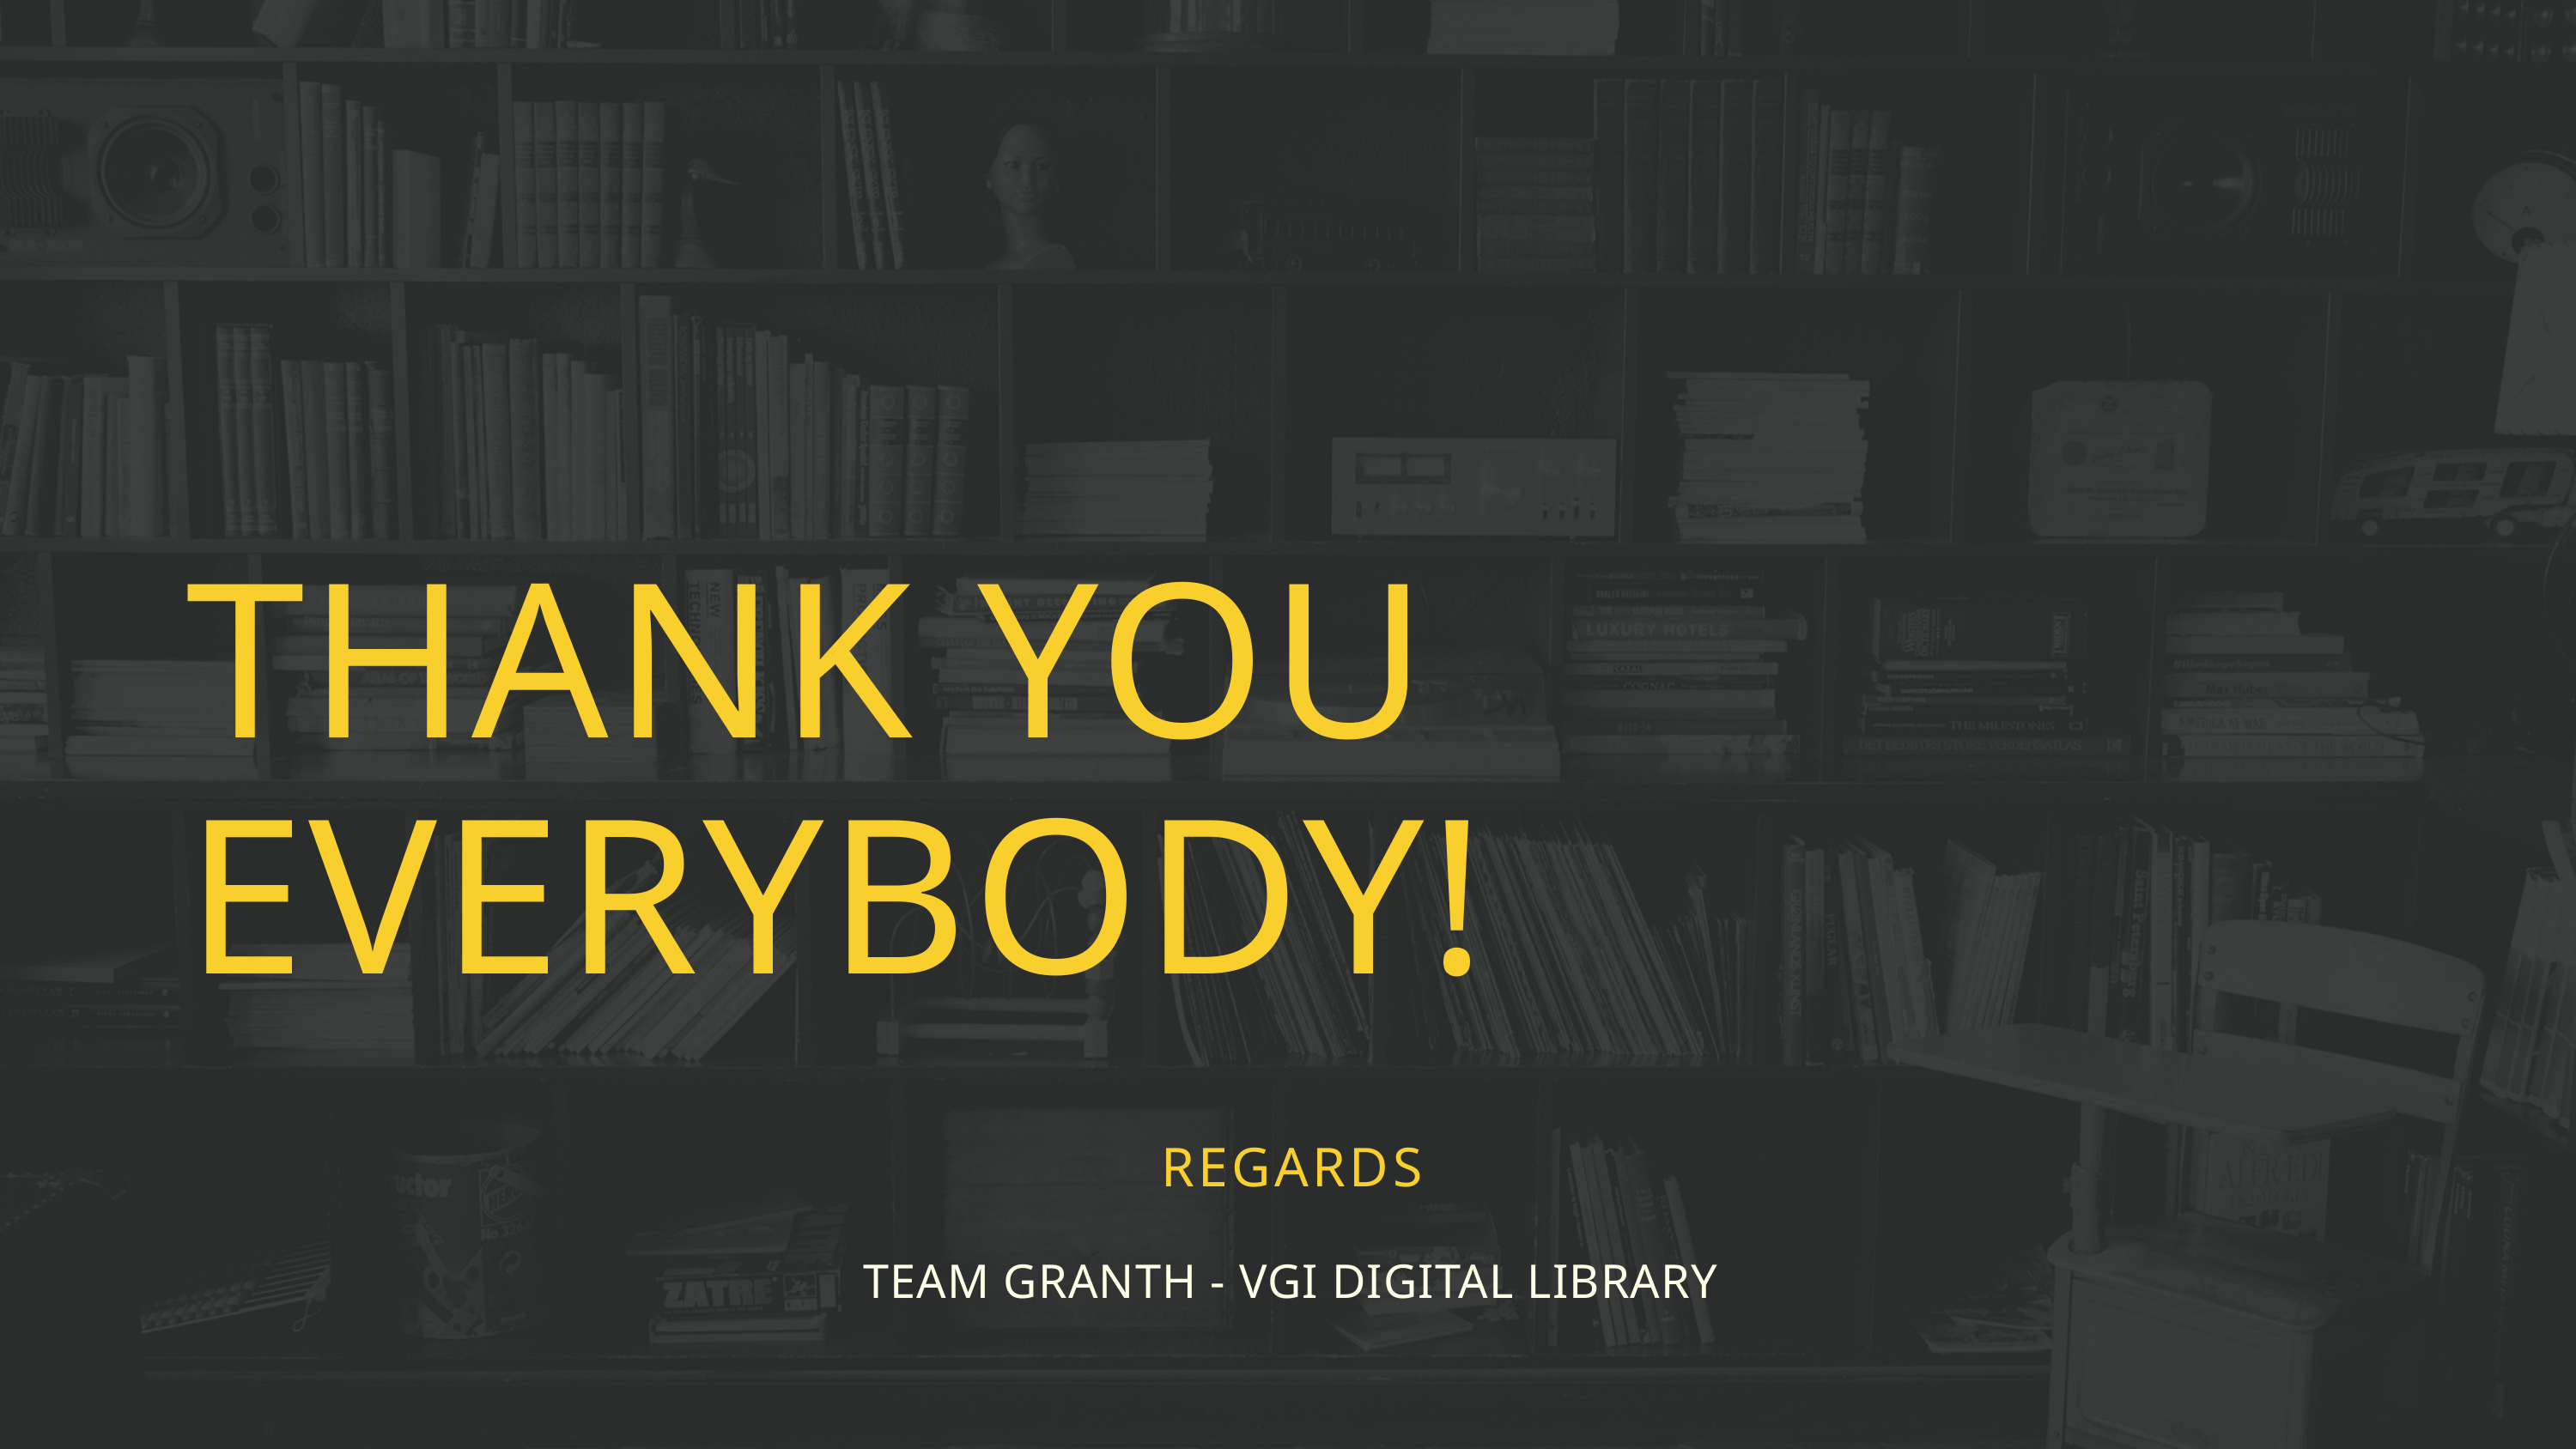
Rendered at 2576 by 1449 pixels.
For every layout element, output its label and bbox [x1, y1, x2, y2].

text_box [185, 440, 2481, 792]
text_box [459, 1134, 2123, 1304]
picture [0, 0, 2576, 1449]
